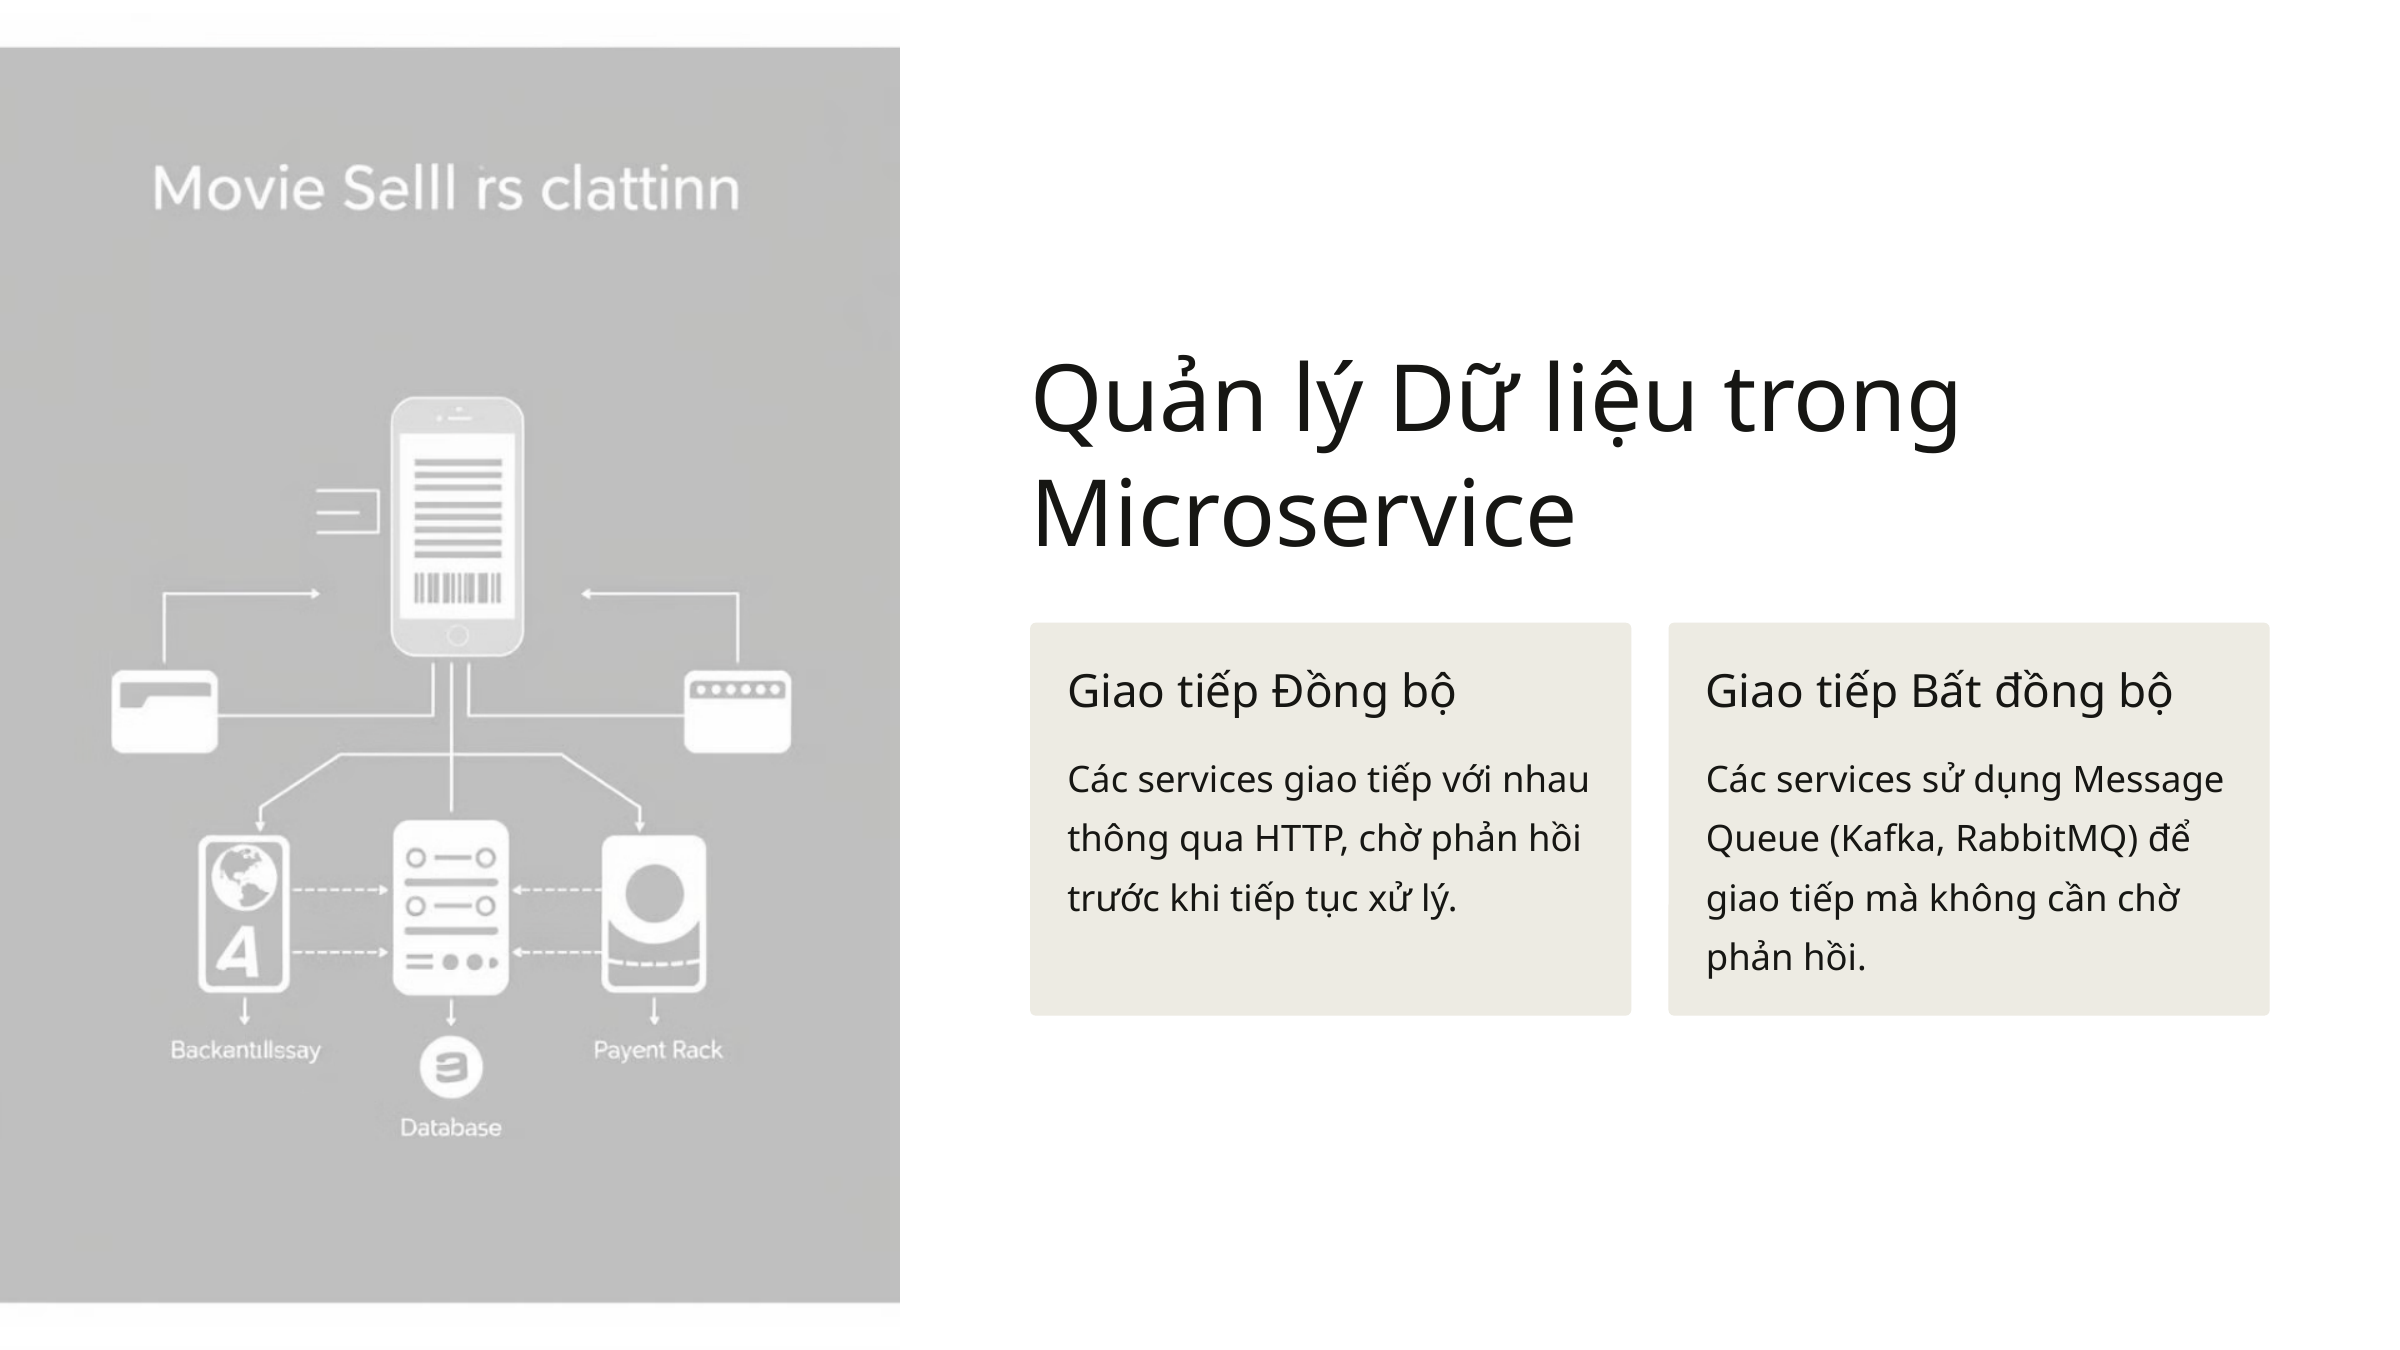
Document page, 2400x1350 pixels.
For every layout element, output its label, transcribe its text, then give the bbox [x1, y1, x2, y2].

picture [0, 13, 900, 1350]
text_box Giao tiếp Đồng bộ [1067, 659, 1533, 718]
text_box Giao tiếp Bất đồng bộ [1705, 659, 2185, 718]
text_box Quản lý Dữ liệu trong Microservice [1030, 334, 2270, 567]
text_box Các services giao tiếp với nhau thông qua HTTP, chờ phản hồi trước khi tiếp tục xử lý. [1067, 740, 1595, 979]
text_box [1668, 622, 2270, 1016]
text_box Các services sử dụng Message Queue (Kafka, RabbitMQ) để giao tiếp mà không cần chờ phản hồi. [1705, 740, 2233, 979]
text_box [1030, 622, 1632, 1016]
